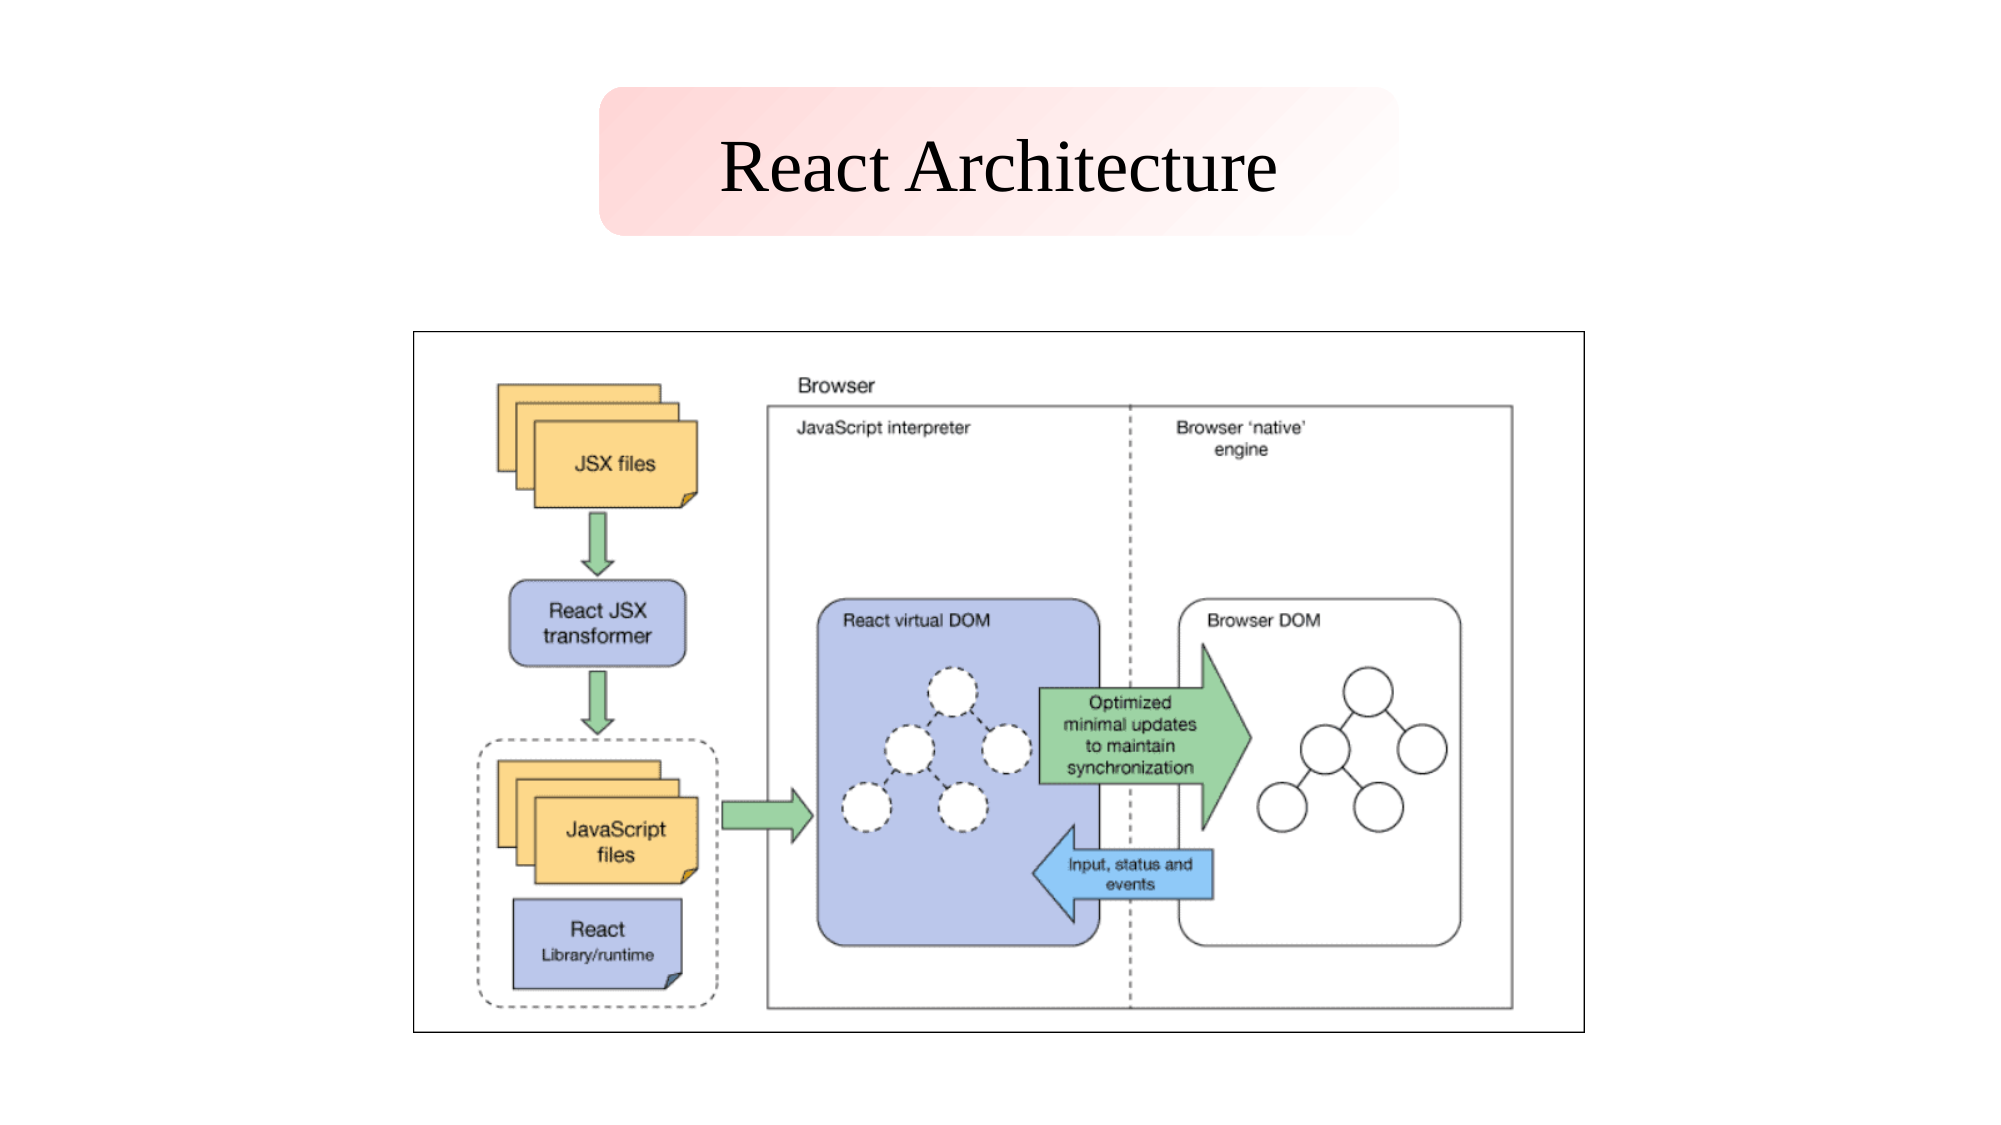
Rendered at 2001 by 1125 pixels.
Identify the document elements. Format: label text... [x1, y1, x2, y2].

picture [413, 331, 1585, 1033]
text_box React Architecture [599, 87, 1399, 236]
